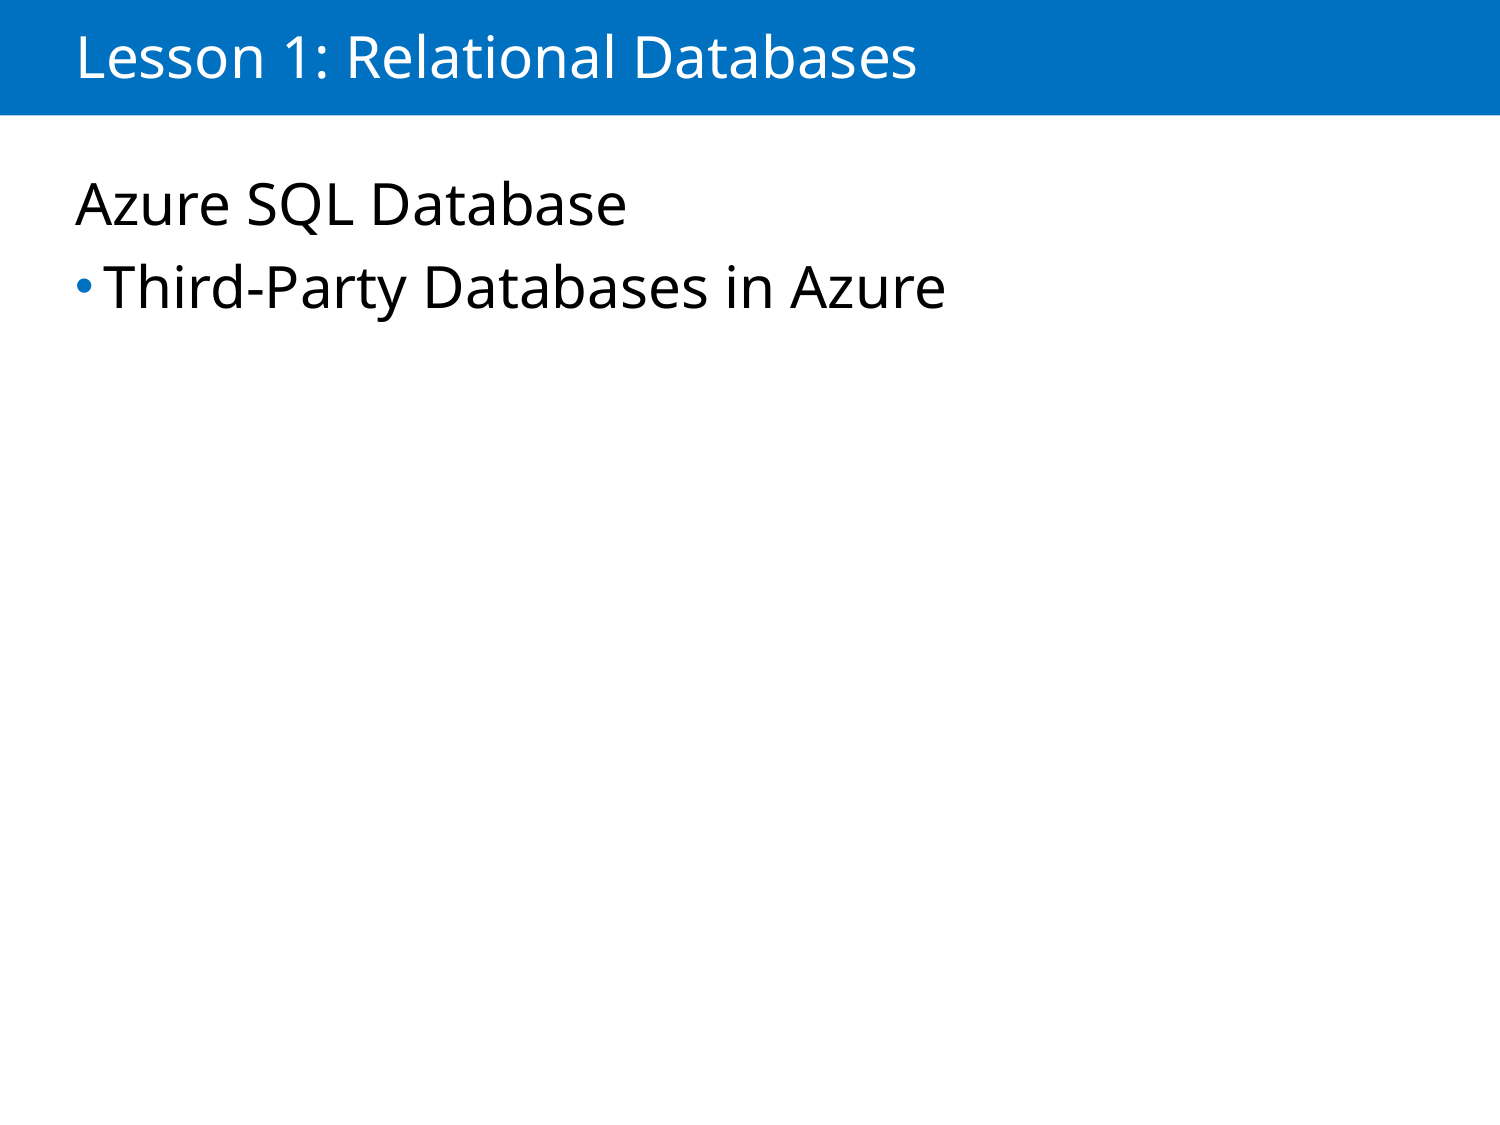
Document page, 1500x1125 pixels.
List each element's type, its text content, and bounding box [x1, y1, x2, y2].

title Lesson 1: Relational Databases [75, 0, 1351, 122]
list Azure SQL Database Third-Party Databases in Azure [74, 167, 1408, 1013]
